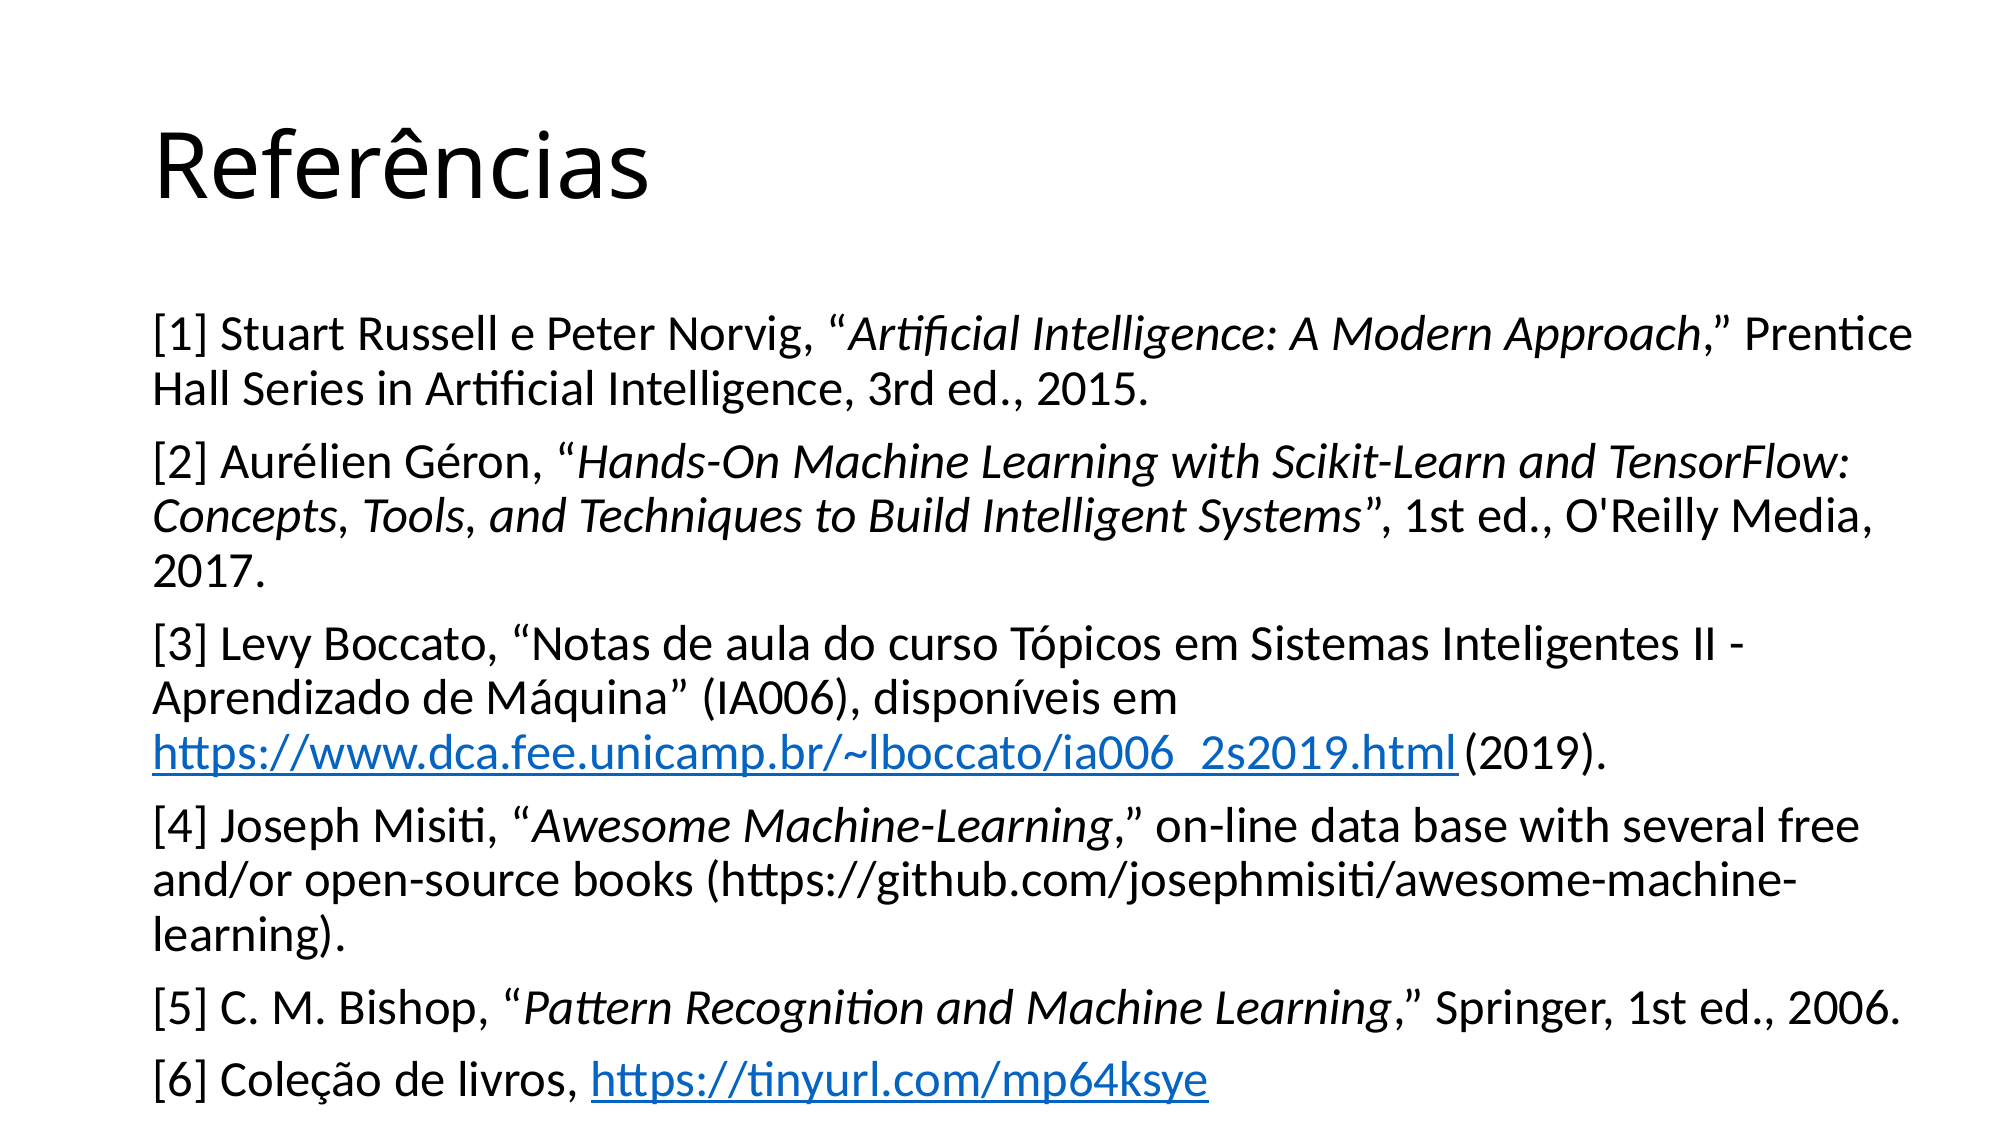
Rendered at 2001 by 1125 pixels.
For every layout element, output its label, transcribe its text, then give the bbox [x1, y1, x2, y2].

list [1] Stuart Russell e Peter Norvig, “Artificial Intelligence: A Modern Approach,” Prentice Hall Series in Artificial Intelligence, 3rd ed., 2015. [2] Aurélien Géron, “Hands-On Machine Learning with Scikit-Learn and TensorFlow: Concepts, Tools, and Techniques to Build Intelligent Systems”, 1st ed., O'Reilly Media, 2017. [3] Levy Boccato, “Notas de aula do curso Tópicos em Sistemas Inteligentes II - Aprendizado de Máquina” (IA006), disponíveis em https://www.dca.fee.unicamp.br/~lboccato/ia006_2s2019.html (2019). [4] Joseph Misiti, “Awesome Machine-Learning,” on-line data base with several free and/or open-source books (https://github.com/josephmisiti/awesome-machine-learning). [5] C. M. Bishop, “Pattern Recognition and Machine Learning,” Springer, 1st ed., 2006. [6] Coleção de livros, https://tinyurl.com/mp64ksye [137, 299, 1963, 1125]
title Referências [137, 59, 1863, 278]
